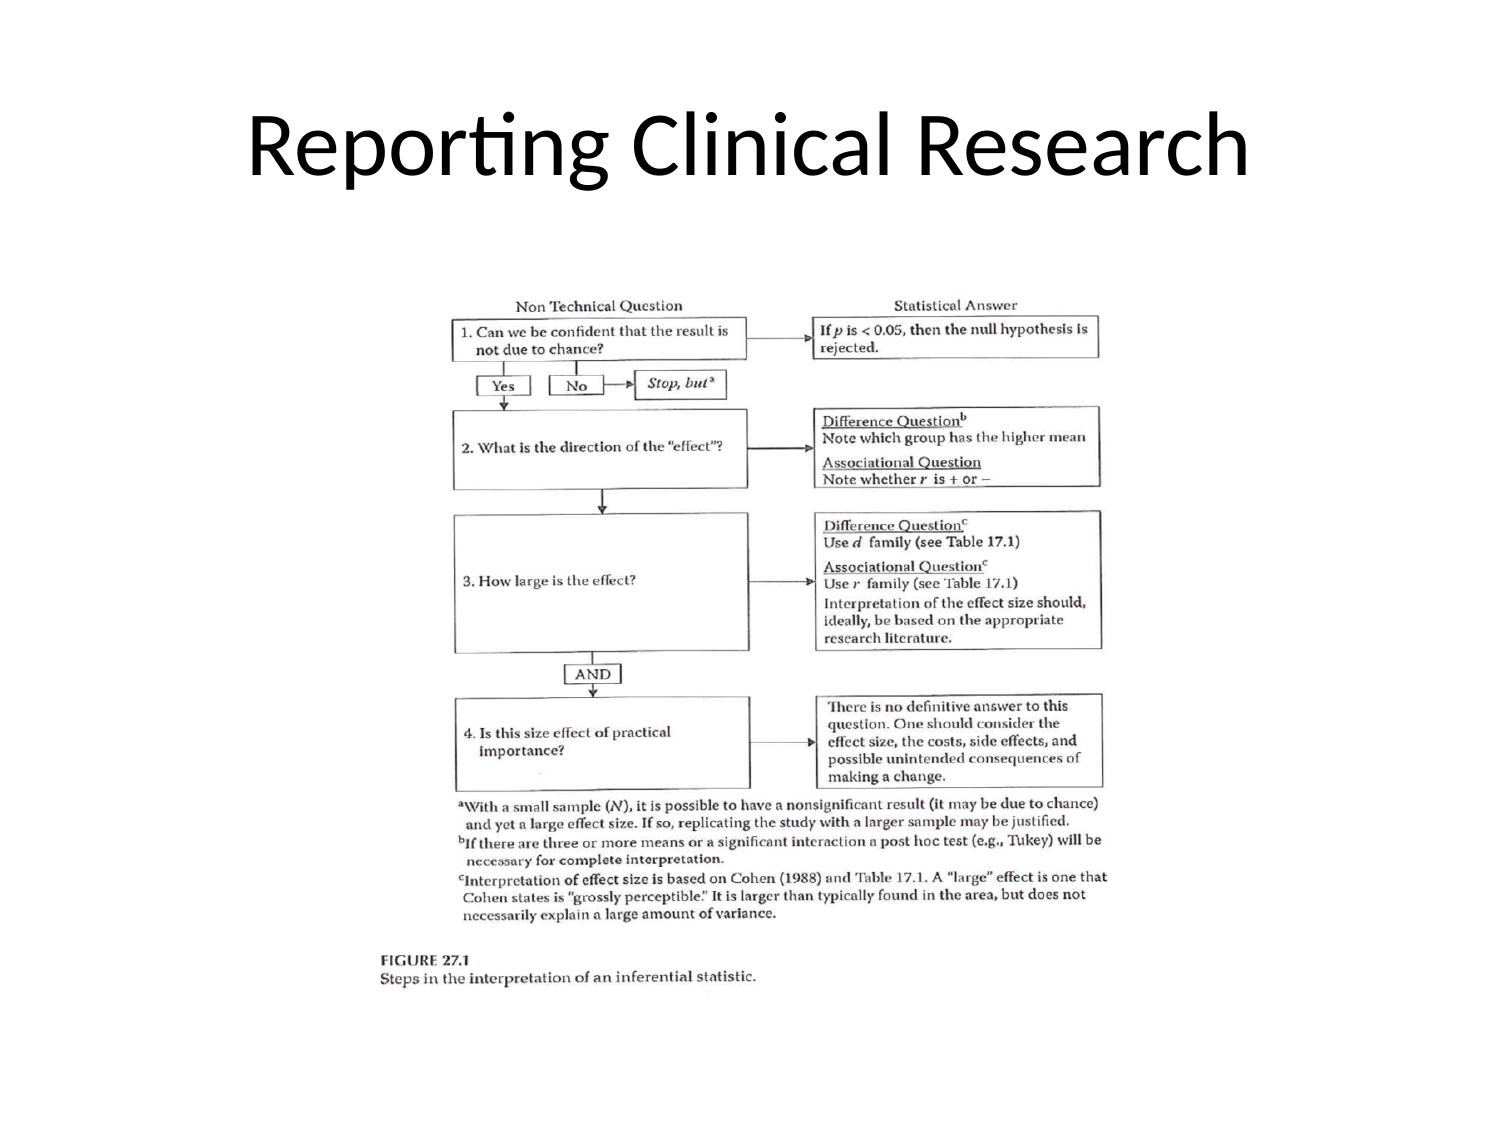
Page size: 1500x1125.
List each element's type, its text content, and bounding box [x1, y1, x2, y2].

picture [366, 262, 1132, 1005]
title Reporting Clinical Research [75, 45, 1425, 233]
